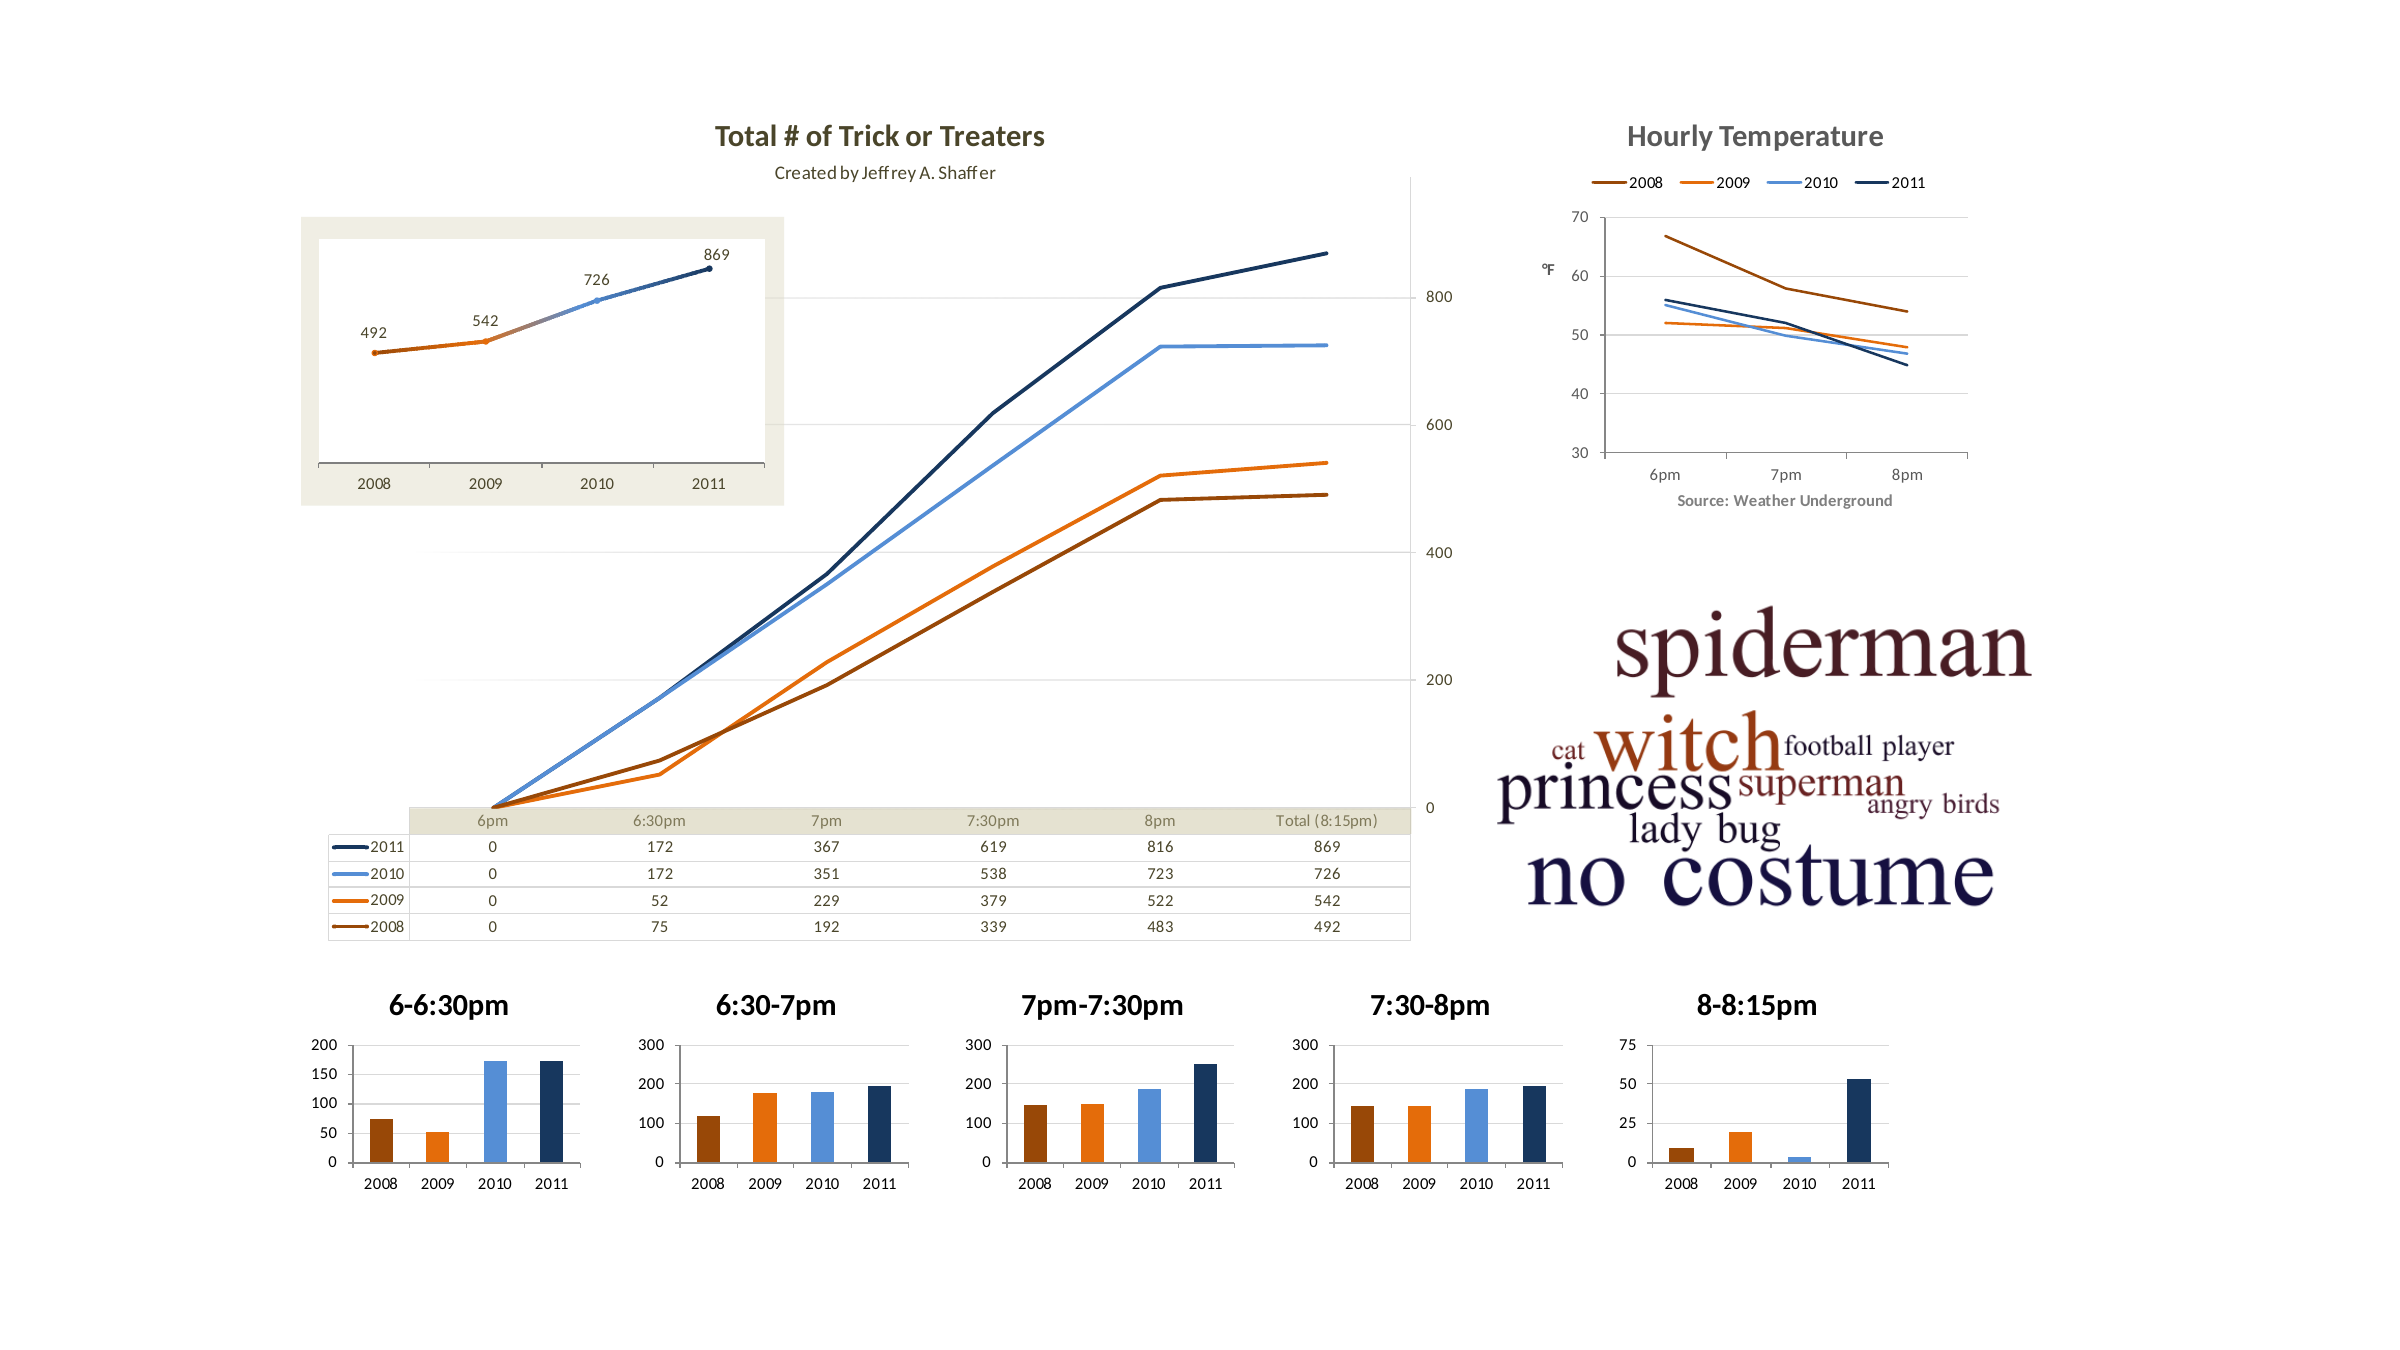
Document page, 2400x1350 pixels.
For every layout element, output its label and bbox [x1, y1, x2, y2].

picture [299, 104, 2101, 1231]
